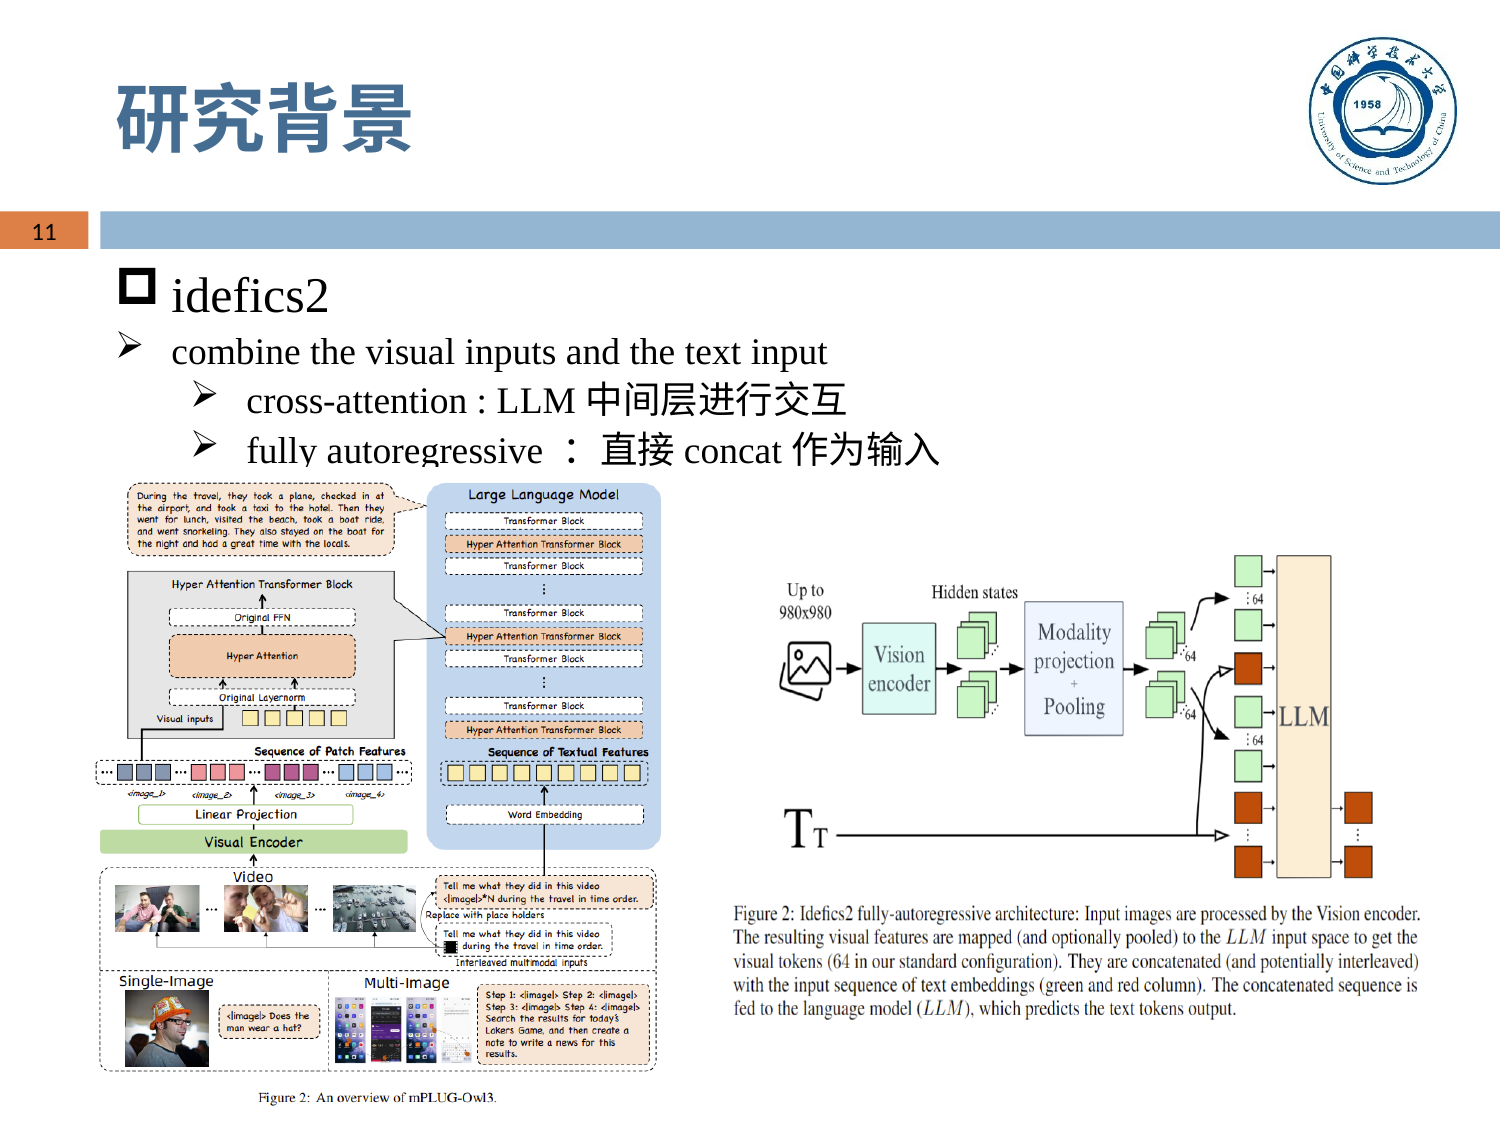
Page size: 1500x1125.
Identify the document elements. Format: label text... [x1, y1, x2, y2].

title 研究背景 [100, 35, 1438, 198]
picture [1305, 29, 1457, 185]
picture [76, 467, 679, 1114]
text_box idefics2 combine the visual inputs and the text input cross-attention : LLM中间层进行交互 fully autoregressive ：直接concat作为输入 [100, 249, 1400, 528]
picture [729, 530, 1424, 1024]
slide_number 11 [0, 211, 89, 250]
